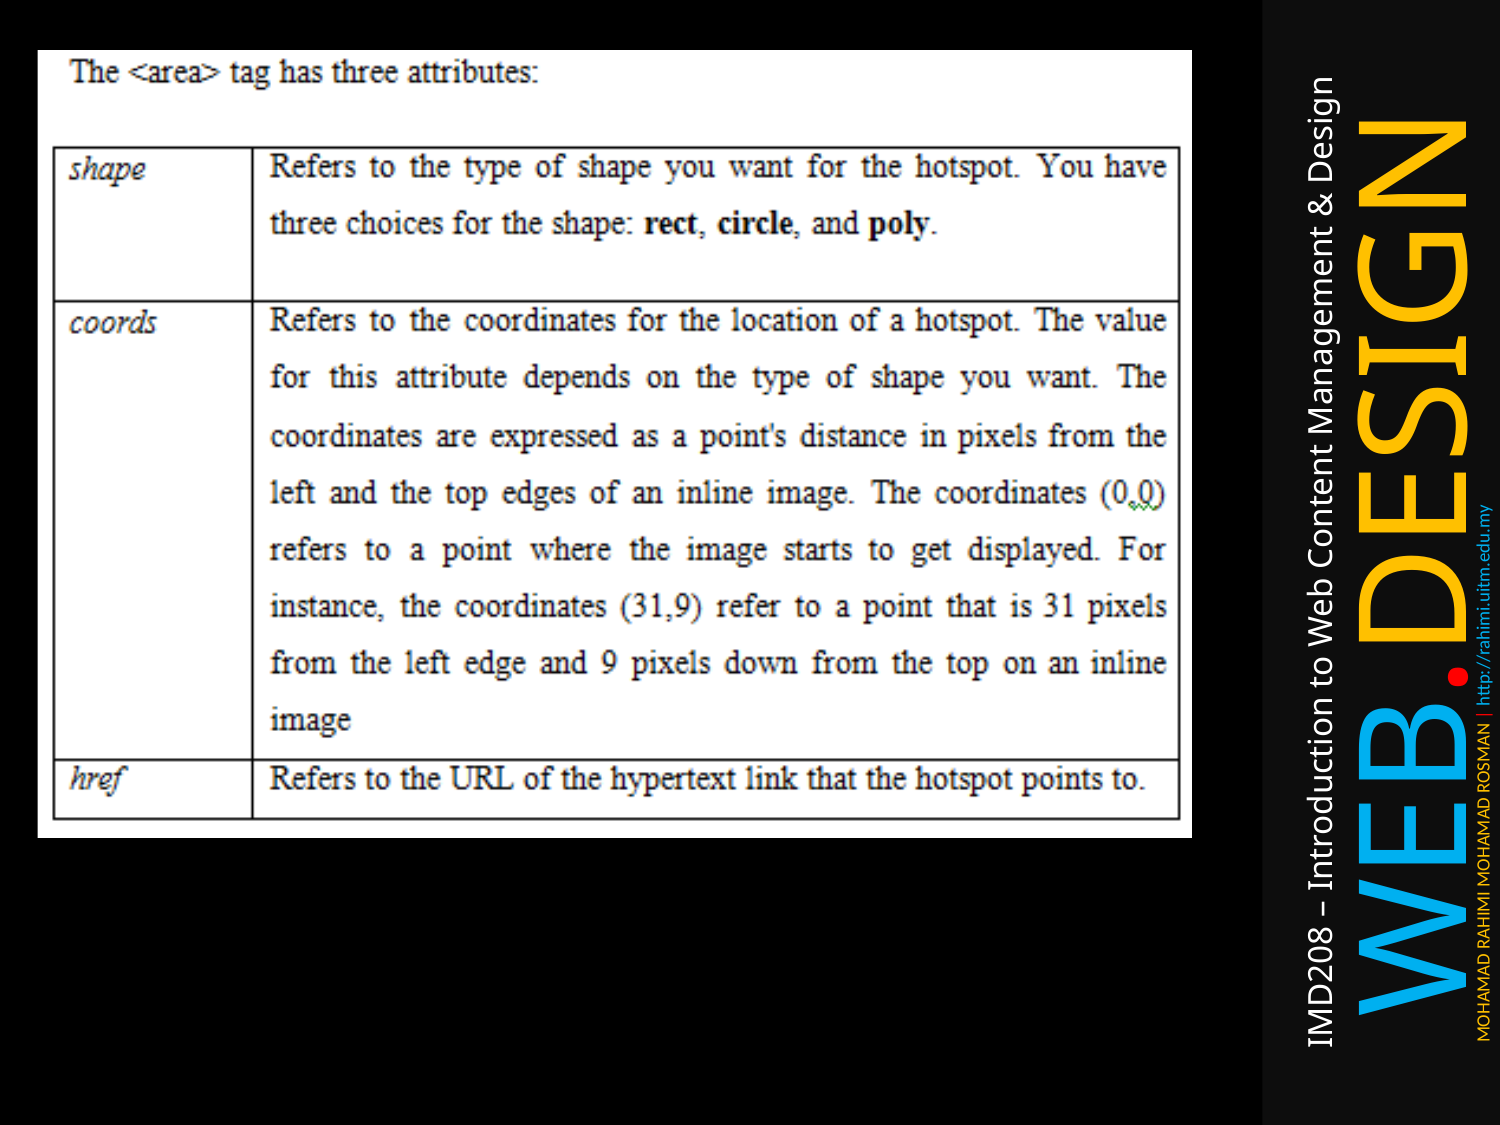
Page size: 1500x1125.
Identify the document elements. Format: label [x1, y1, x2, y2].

picture [37, 49, 1193, 838]
